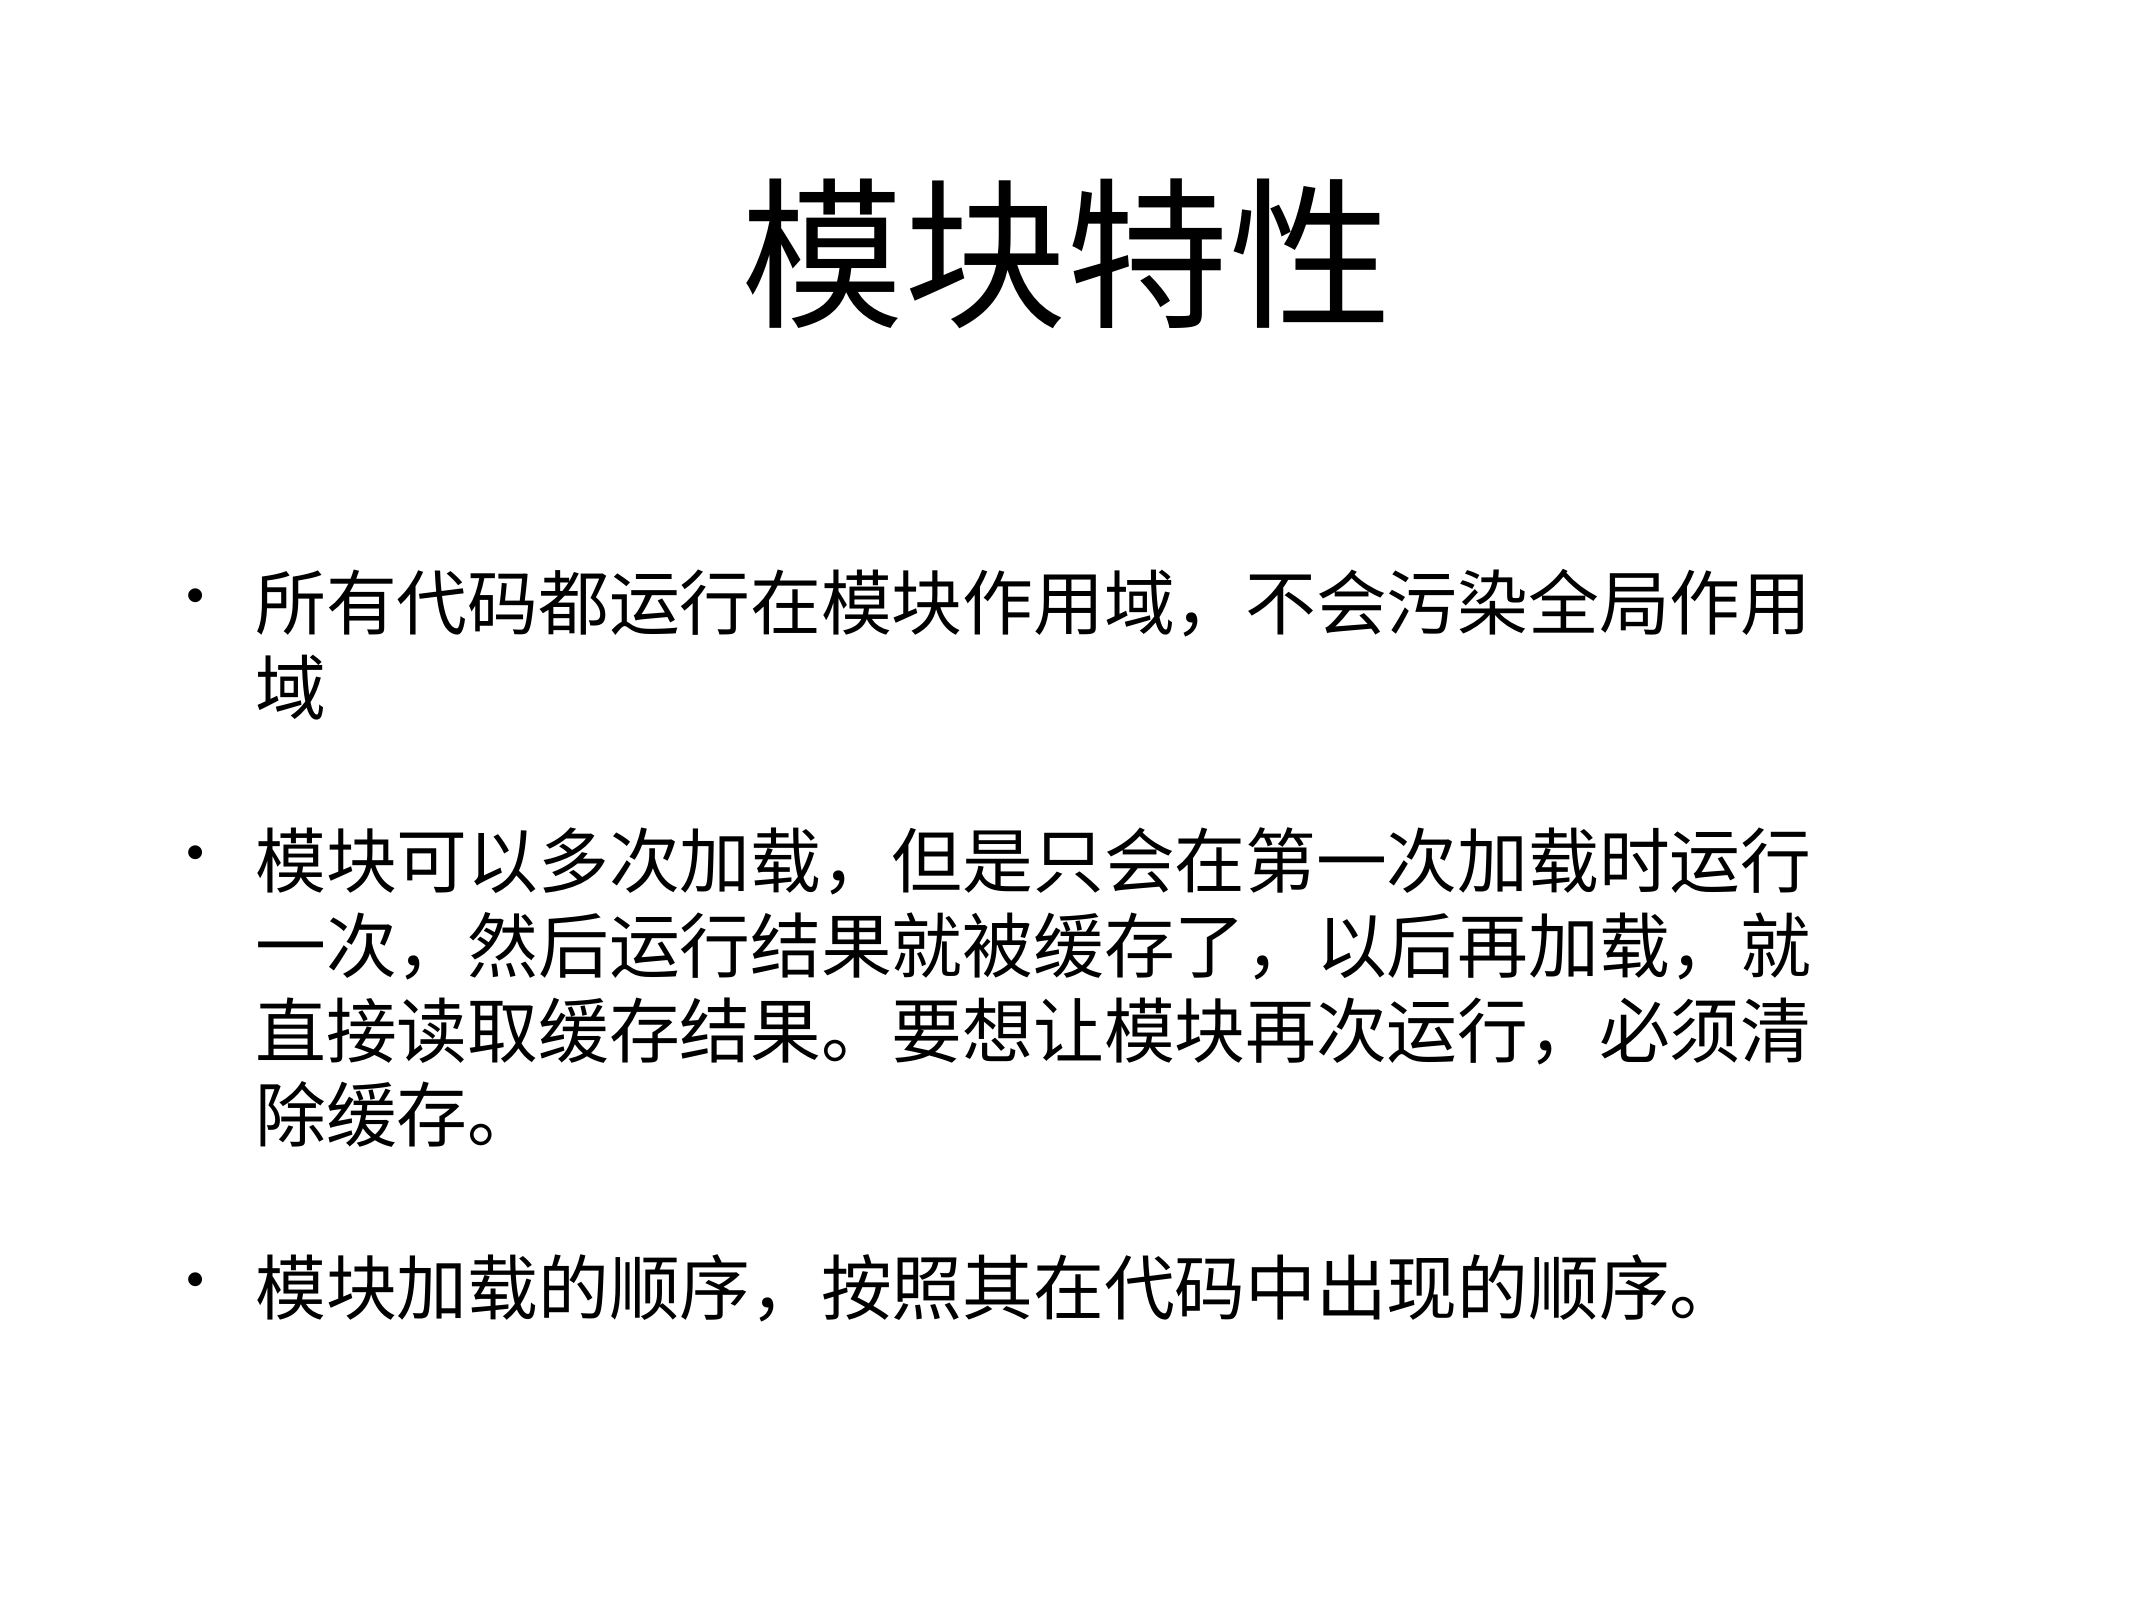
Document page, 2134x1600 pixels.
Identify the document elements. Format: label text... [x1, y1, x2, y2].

title 模块特性 [383, 117, 1750, 383]
list 所有代码都运行在模块作用域，不会污染全局作用域 模块可以多次加载，但是只会在第一次加载时运行一次，然后运行结果就被缓存了，以后再加载，就直接读取缓存结果。要想让模块再次运行，必须清除缓存。 模块加载的顺序，按照其在代码中出现的顺序。 [180, 498, 1847, 1389]
